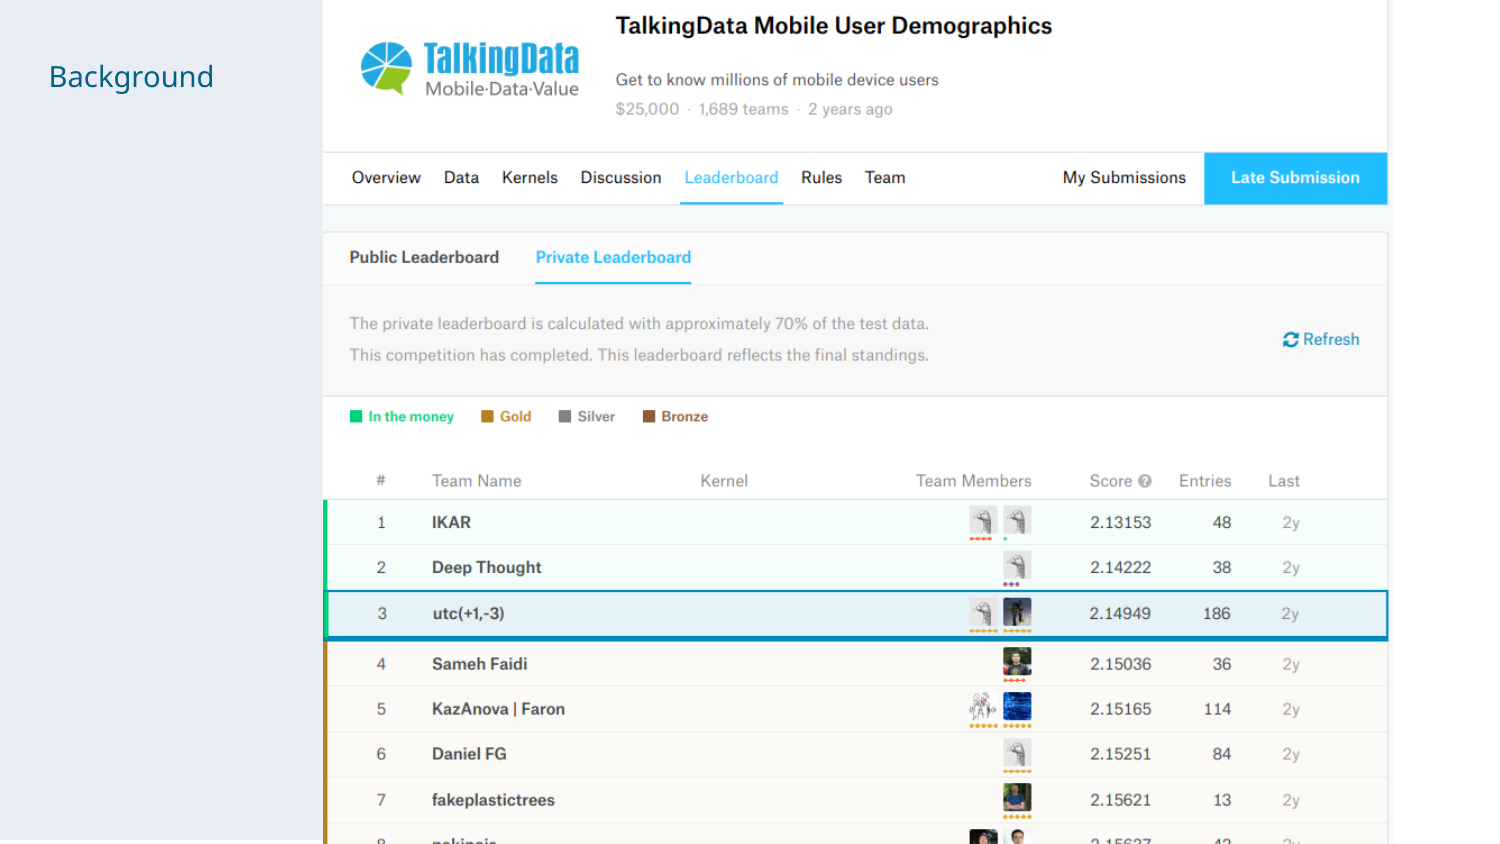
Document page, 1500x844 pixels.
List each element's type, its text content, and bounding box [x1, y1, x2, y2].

text_box [0, 0, 322, 841]
picture [325, 593, 1386, 636]
picture [323, 0, 1393, 844]
text_box Background [33, 50, 292, 101]
